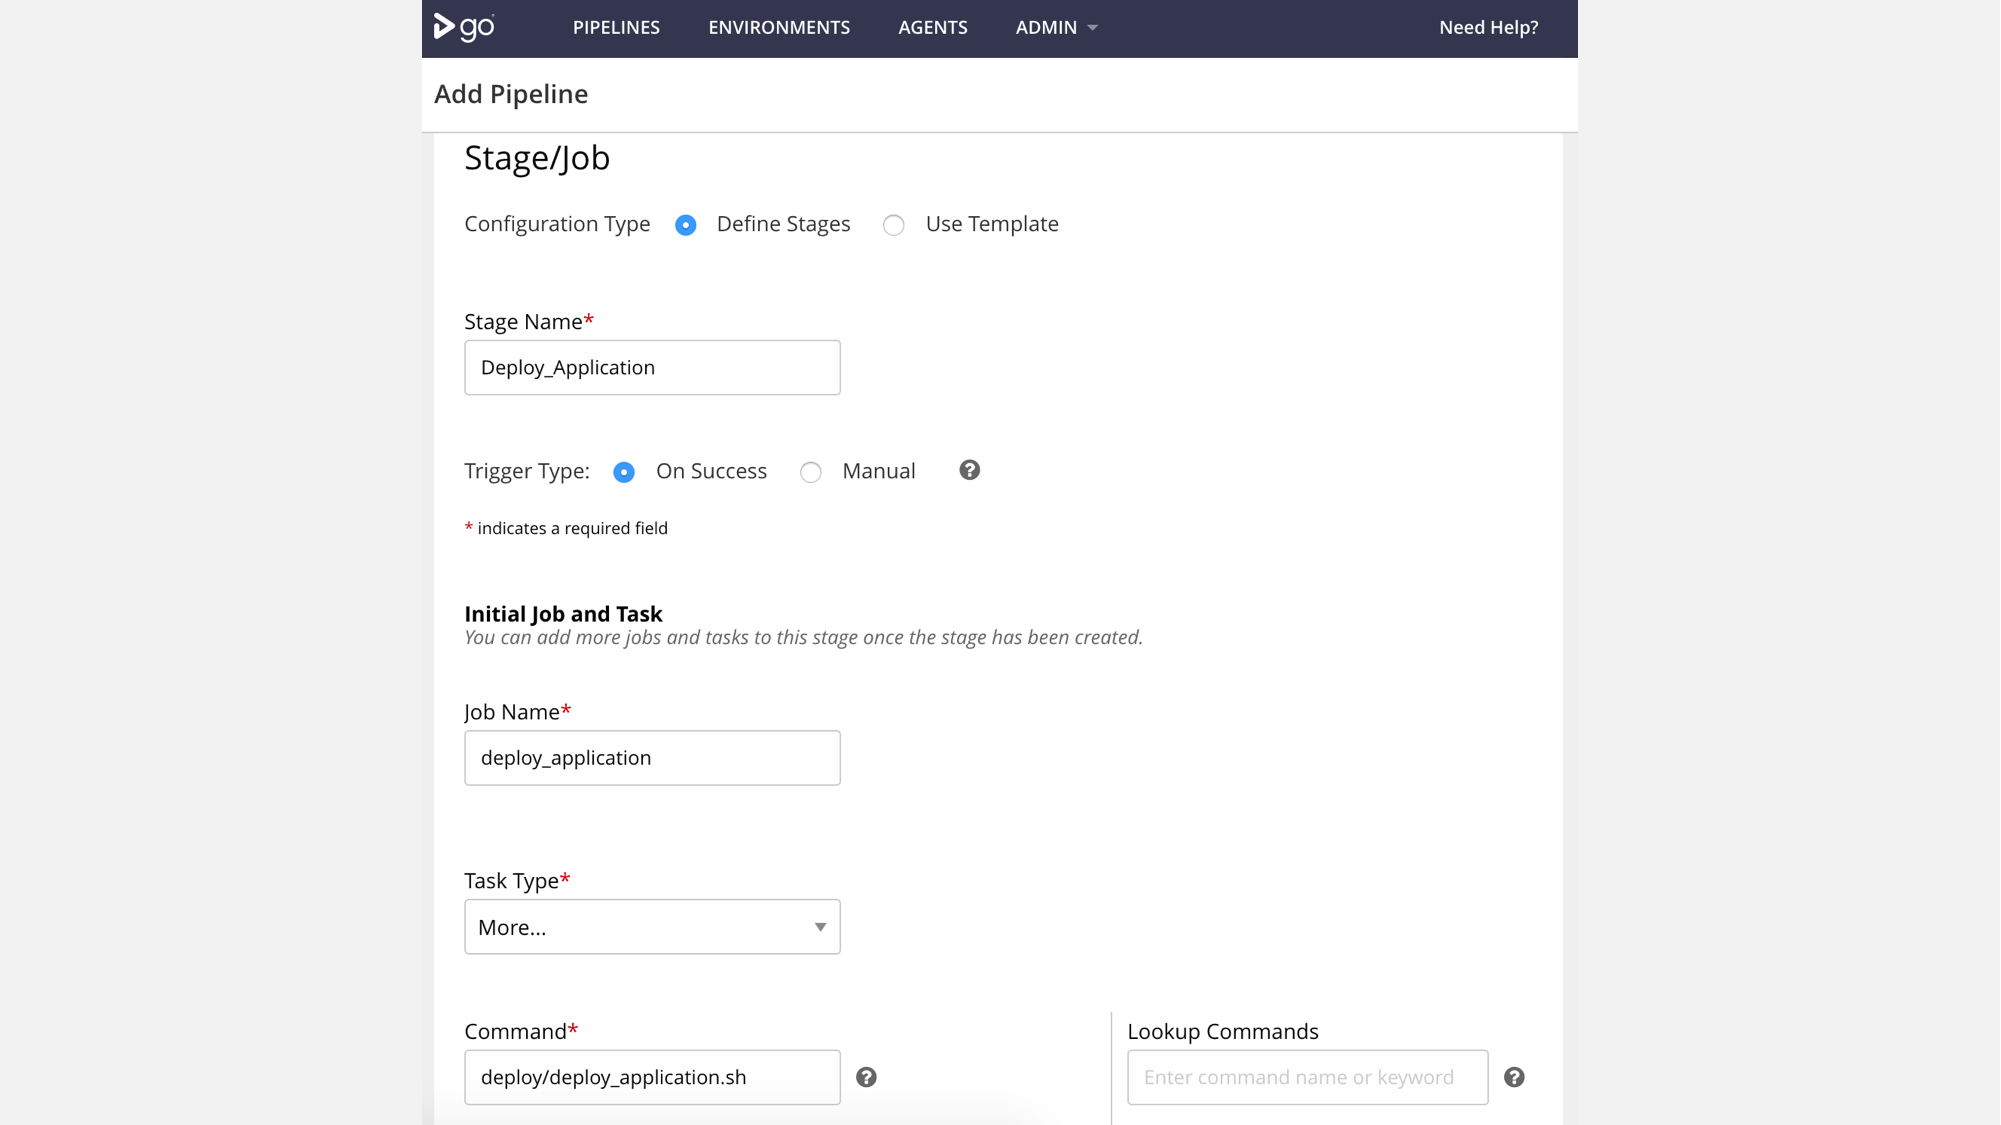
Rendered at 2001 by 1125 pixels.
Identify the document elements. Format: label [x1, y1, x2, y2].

picture [422, 0, 1578, 1125]
